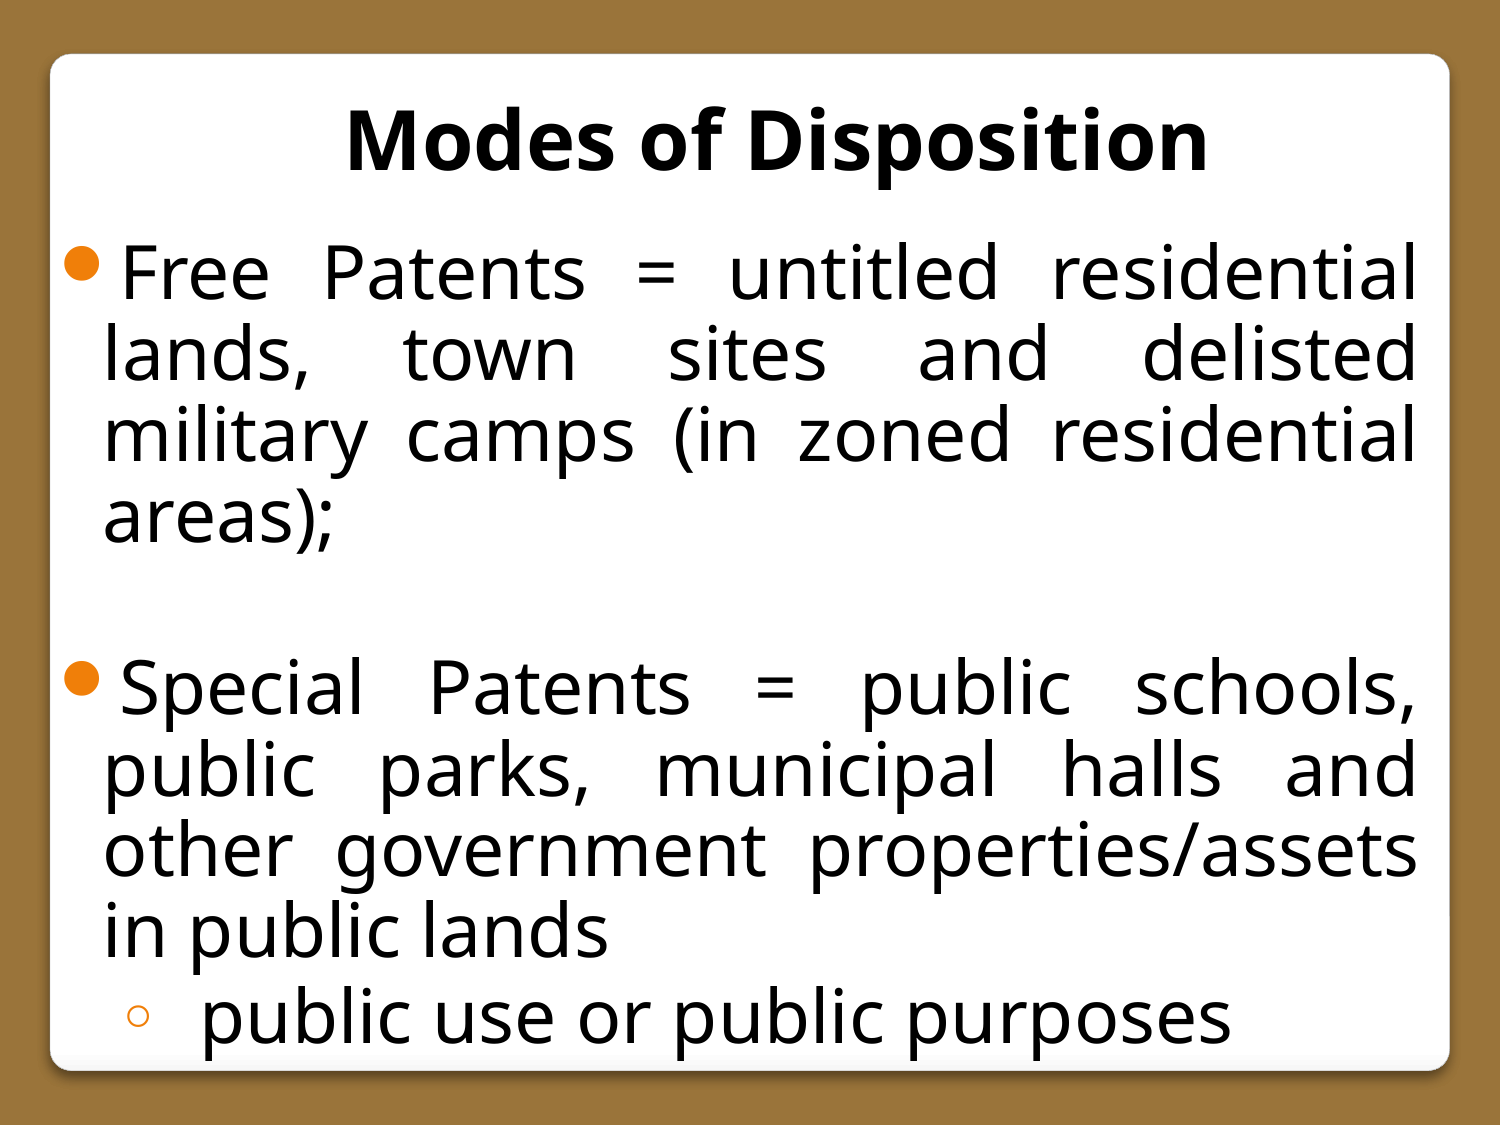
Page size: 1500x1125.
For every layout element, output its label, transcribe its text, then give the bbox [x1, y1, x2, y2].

list Free Patents = untitled residential lands, town sites and delisted military camps (in zoned residential areas); Special Patents = public schools, public parks, municipal halls and other government properties/assets in public lands public use or public purposes [29, 219, 1436, 896]
title Modes of Disposition [281, 79, 1275, 213]
